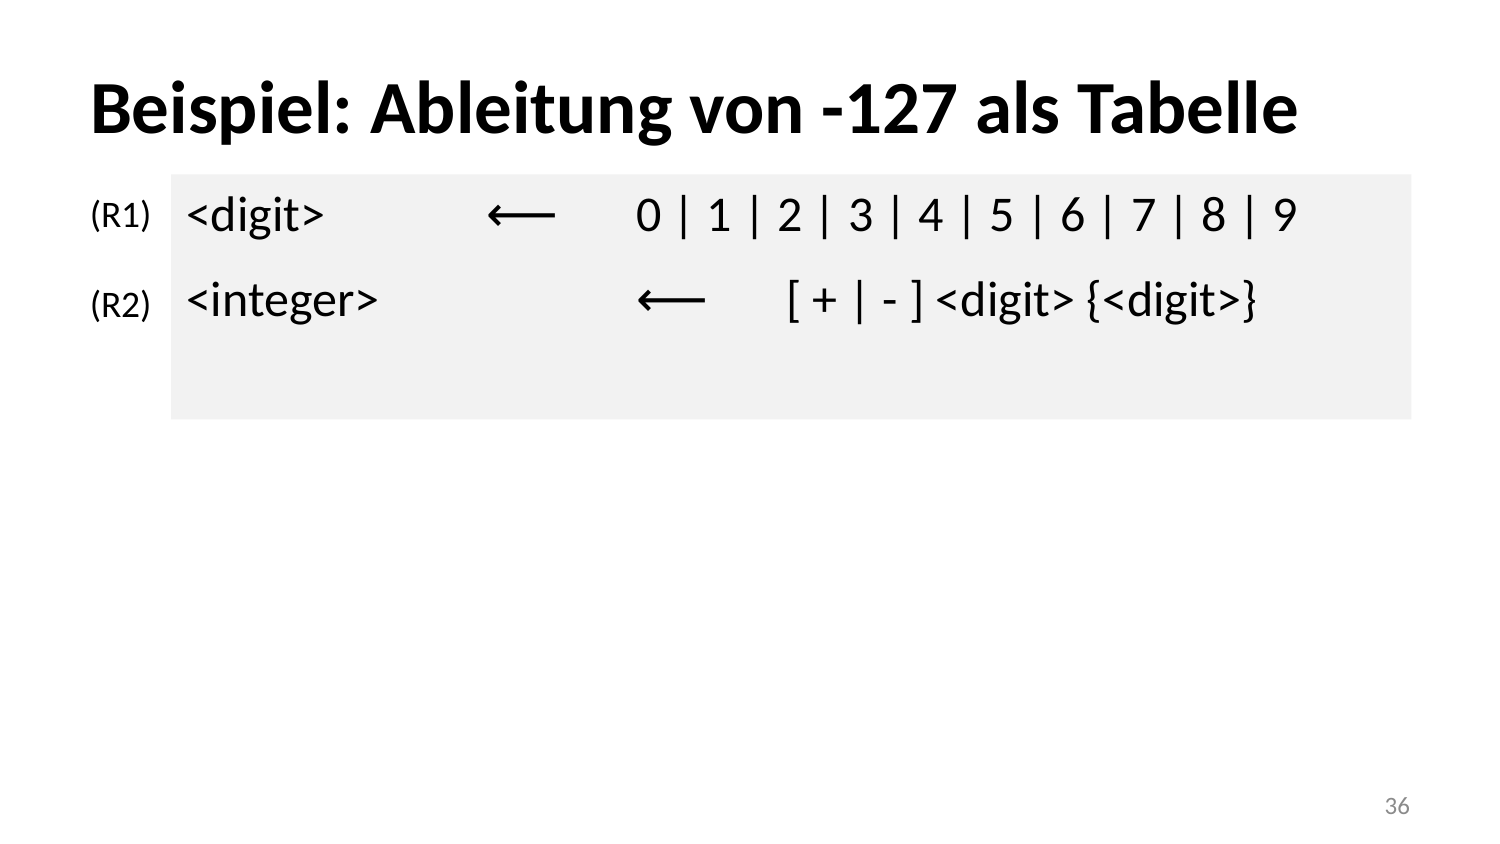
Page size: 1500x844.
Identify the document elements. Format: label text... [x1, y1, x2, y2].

slide_number 36 [1074, 782, 1425, 827]
text_box <digit> ⟵ 0 | 1 | 2 | 3 | 4 | 5 | 6 | 7 | 8 | 9 <integer> ⟵ [ + | - ] <digit> {<digit>} [171, 174, 1412, 420]
text_box (R1) (R2) [74, 182, 191, 333]
title Beispiel: Ableitung von -127 als Tabelle [75, 33, 1425, 175]
